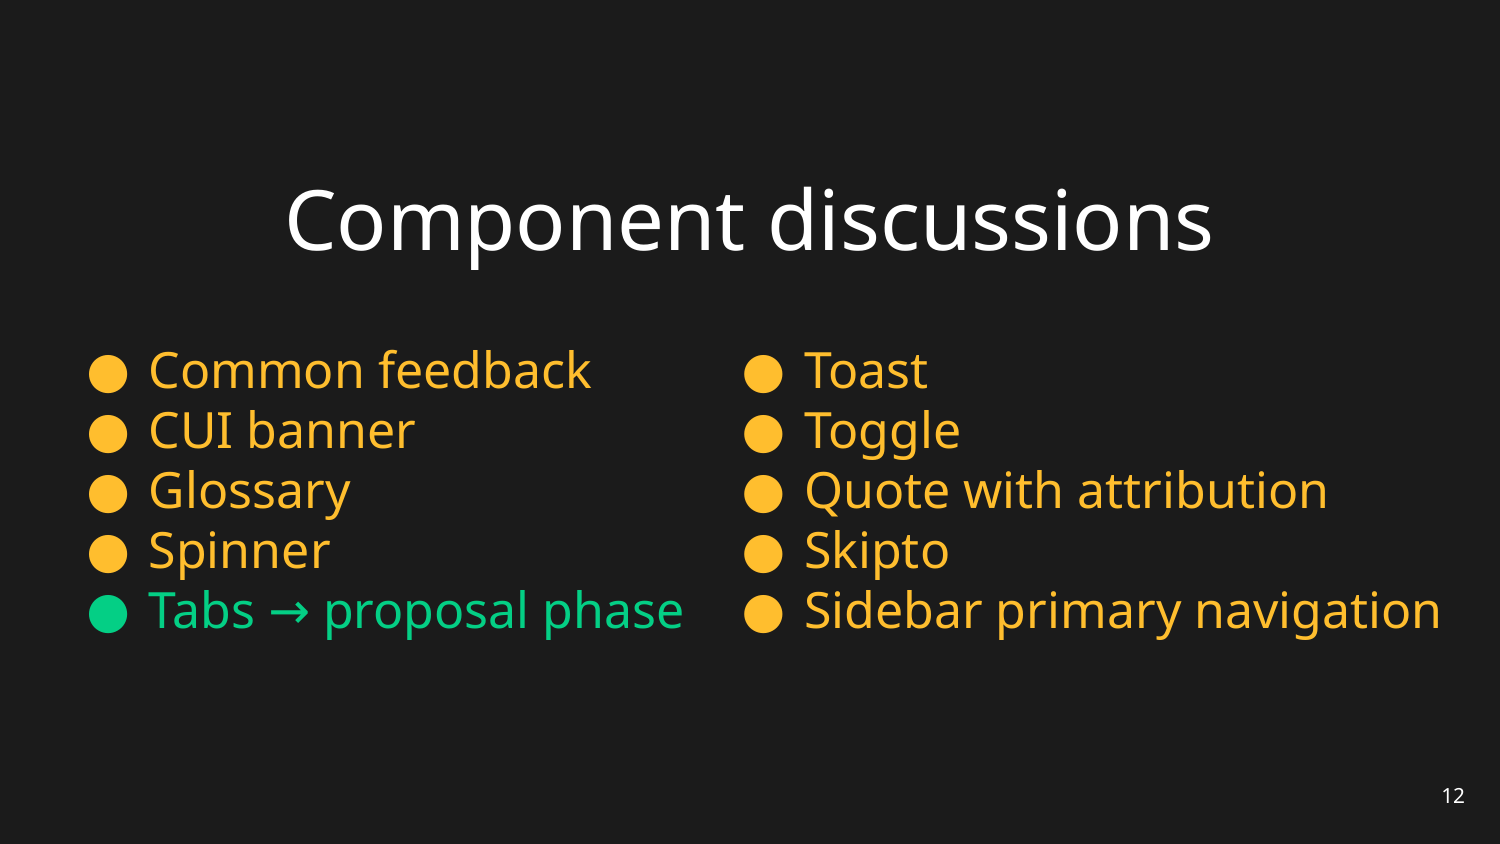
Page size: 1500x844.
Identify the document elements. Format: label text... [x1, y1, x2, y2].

title Component discussions [51, 72, 1449, 371]
slide_number 12 [1389, 764, 1480, 830]
text_box Common feedback CUI banner Glossary Spinner Tabs → proposal phase [58, 323, 714, 661]
text_box Toast Toggle Quote with attribution Skipto Sidebar primary navigation [714, 323, 1465, 661]
